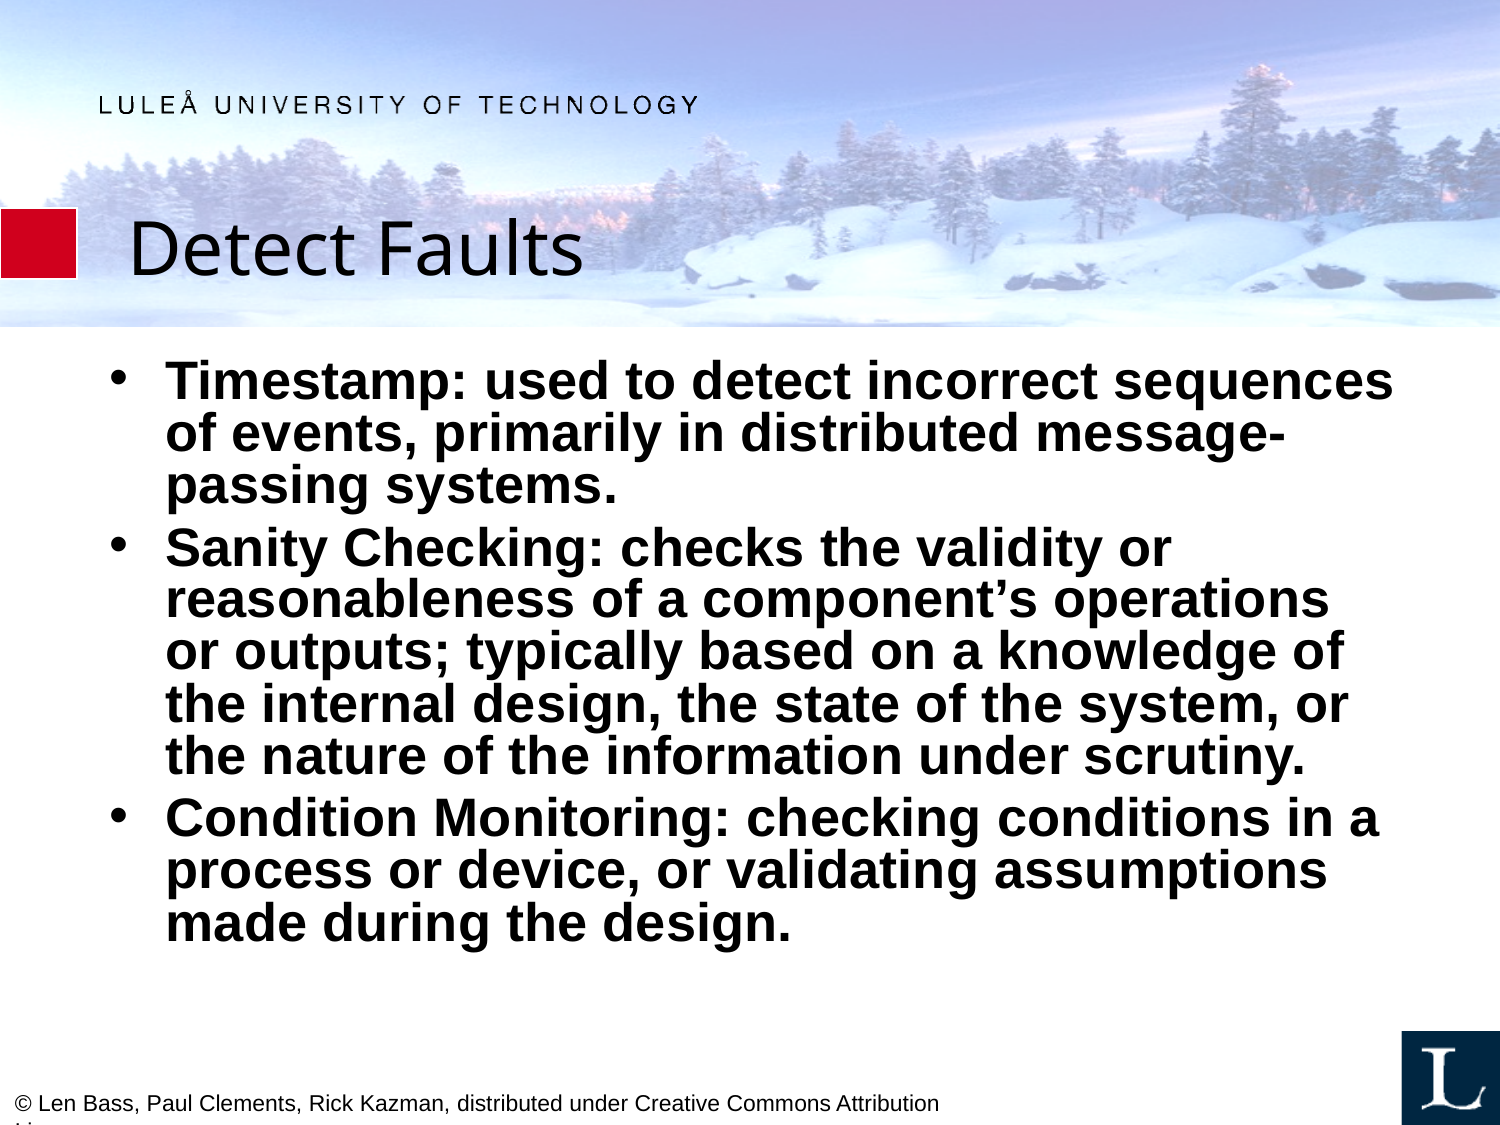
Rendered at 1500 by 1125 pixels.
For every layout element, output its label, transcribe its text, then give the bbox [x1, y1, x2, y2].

picture [1399, 1031, 1500, 1125]
picture [100, 90, 697, 114]
title Detect Faults [111, 160, 1412, 330]
list Timestamp: used to detect incorrect sequences of events, primarily in distributed message-passing systems. Sanity Checking: checks the validity or reasonableness of a component’s operations or outputs; typically based on a knowledge of the internal design, the state of the system, or the nature of the information under scrutiny. Condition Monitoring: checking conditions in a process or device, or validating assumptions made during the design. [94, 350, 1412, 975]
footer © Len Bass, Paul Clements, Rick Kazman, distributed under Creative Commons Attribution License [0, 1081, 1040, 1125]
